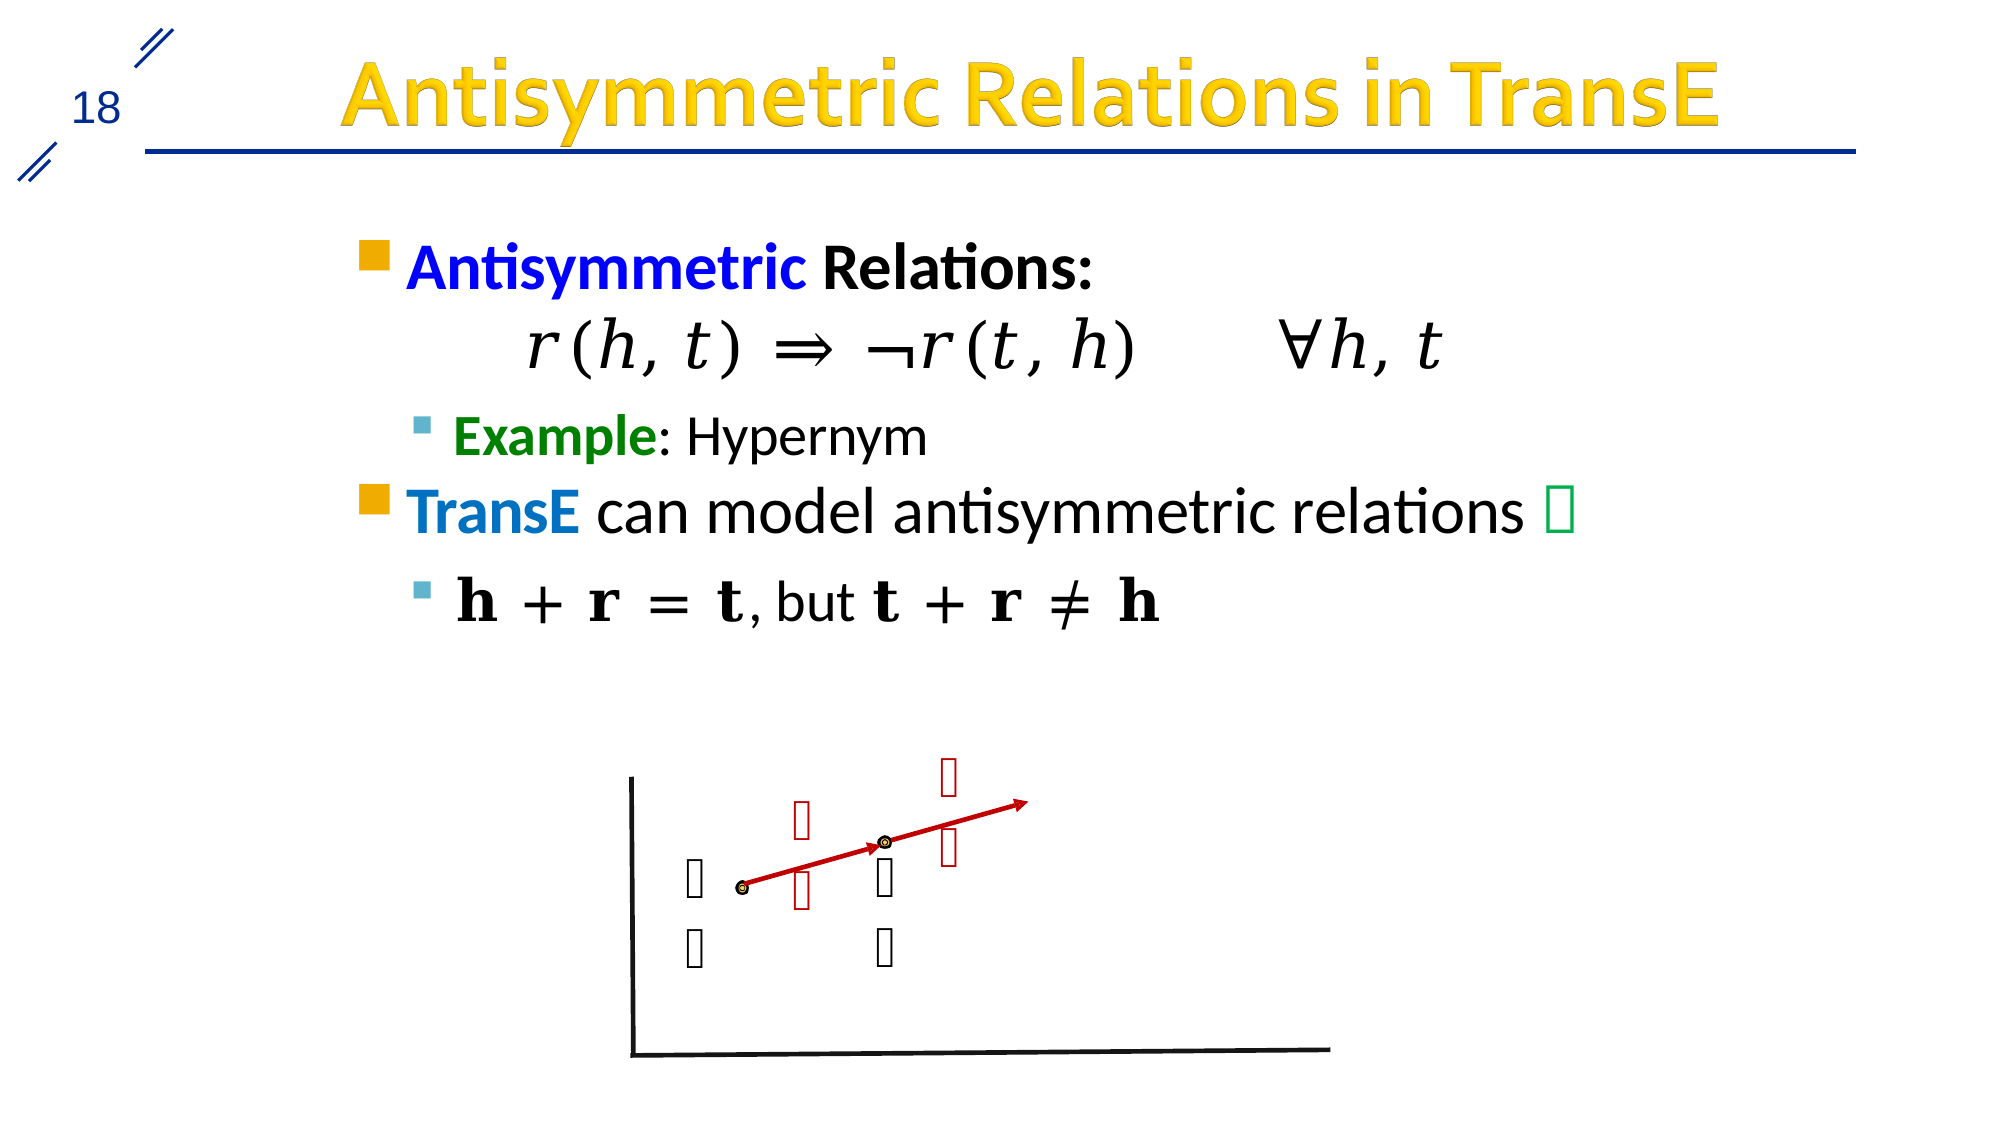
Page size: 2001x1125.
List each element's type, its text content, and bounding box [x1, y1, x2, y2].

text_box Antisymmetric Relations: 𝑟(ℎ, 𝑡) ⇒ ¬𝑟(𝑡, ℎ) ∀ℎ, 𝑡 Example: Hypernym TransE can model antisymmetric relations  𝐡 + 𝐫 = 𝐭, but 𝐭 + 𝐫 ≠ 𝐡 [351, 221, 1607, 633]
picture [339, 56, 1719, 148]
text_box 𝐫 [937, 736, 969, 774]
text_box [627, 774, 1333, 1059]
